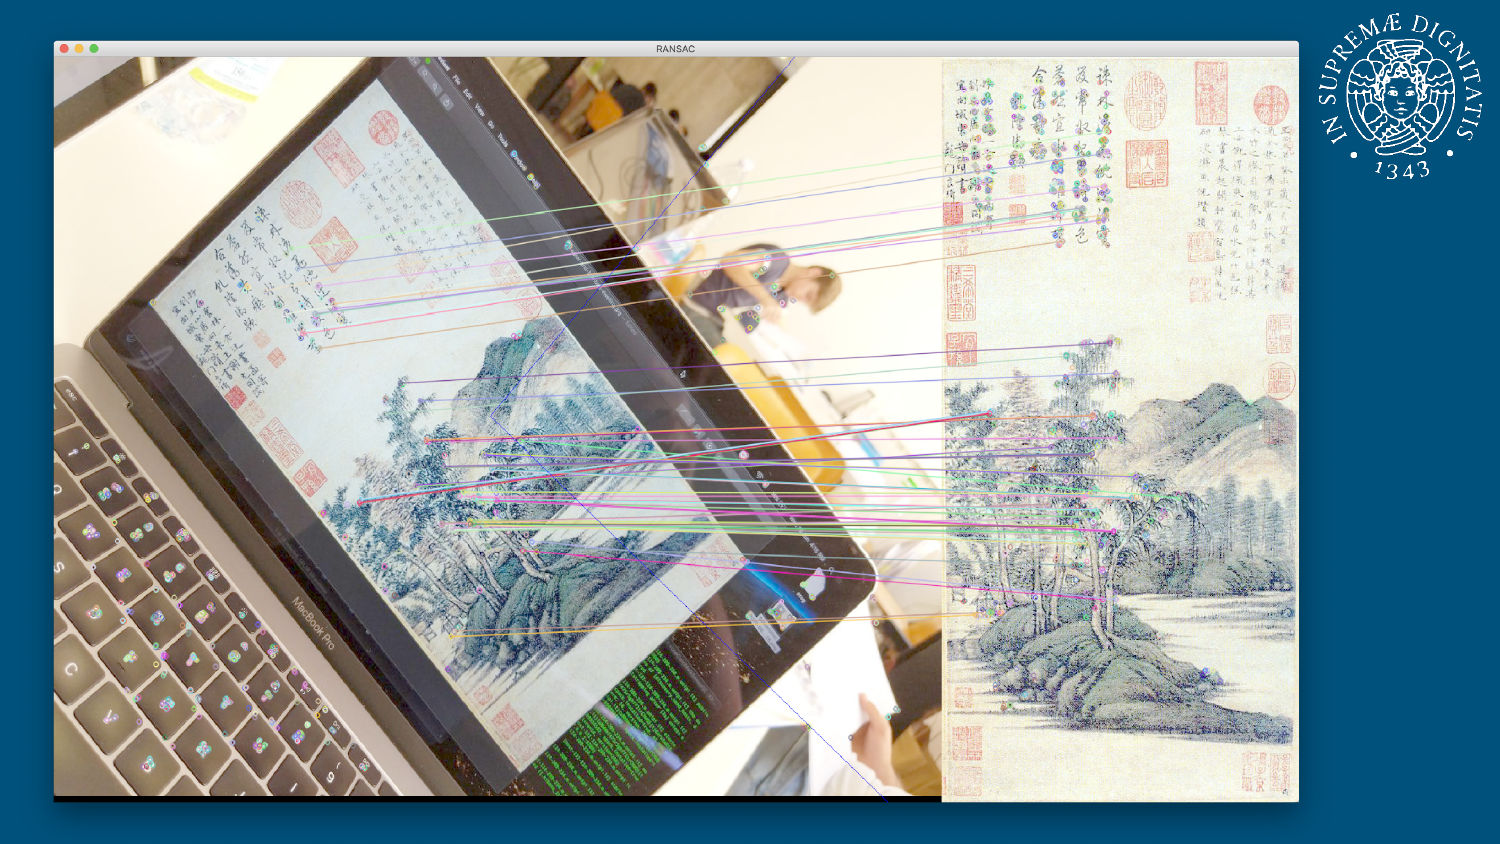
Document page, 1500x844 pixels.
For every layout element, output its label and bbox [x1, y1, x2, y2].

picture [1320, 85, 1335, 89]
picture [1431, 90, 1450, 101]
picture [1458, 131, 1470, 136]
picture [1389, 15, 1396, 30]
picture [1388, 91, 1397, 96]
picture [1432, 109, 1442, 127]
picture [1414, 107, 1421, 114]
picture [1387, 62, 1393, 73]
picture [1380, 133, 1392, 142]
picture [1377, 43, 1384, 54]
picture [1360, 25, 1366, 33]
picture [1423, 61, 1431, 66]
picture [1360, 107, 1365, 122]
picture [1347, 84, 1371, 105]
picture [1372, 42, 1425, 97]
picture [1412, 139, 1422, 147]
picture [53, 40, 1300, 803]
picture [1450, 78, 1455, 108]
picture [1379, 107, 1387, 115]
picture [1410, 68, 1430, 104]
picture [1397, 119, 1406, 124]
picture [1369, 20, 1375, 35]
picture [1322, 95, 1334, 104]
picture [1376, 95, 1384, 101]
picture [1384, 40, 1405, 49]
picture [1404, 170, 1413, 176]
picture [1392, 130, 1402, 136]
picture [1345, 35, 1353, 44]
